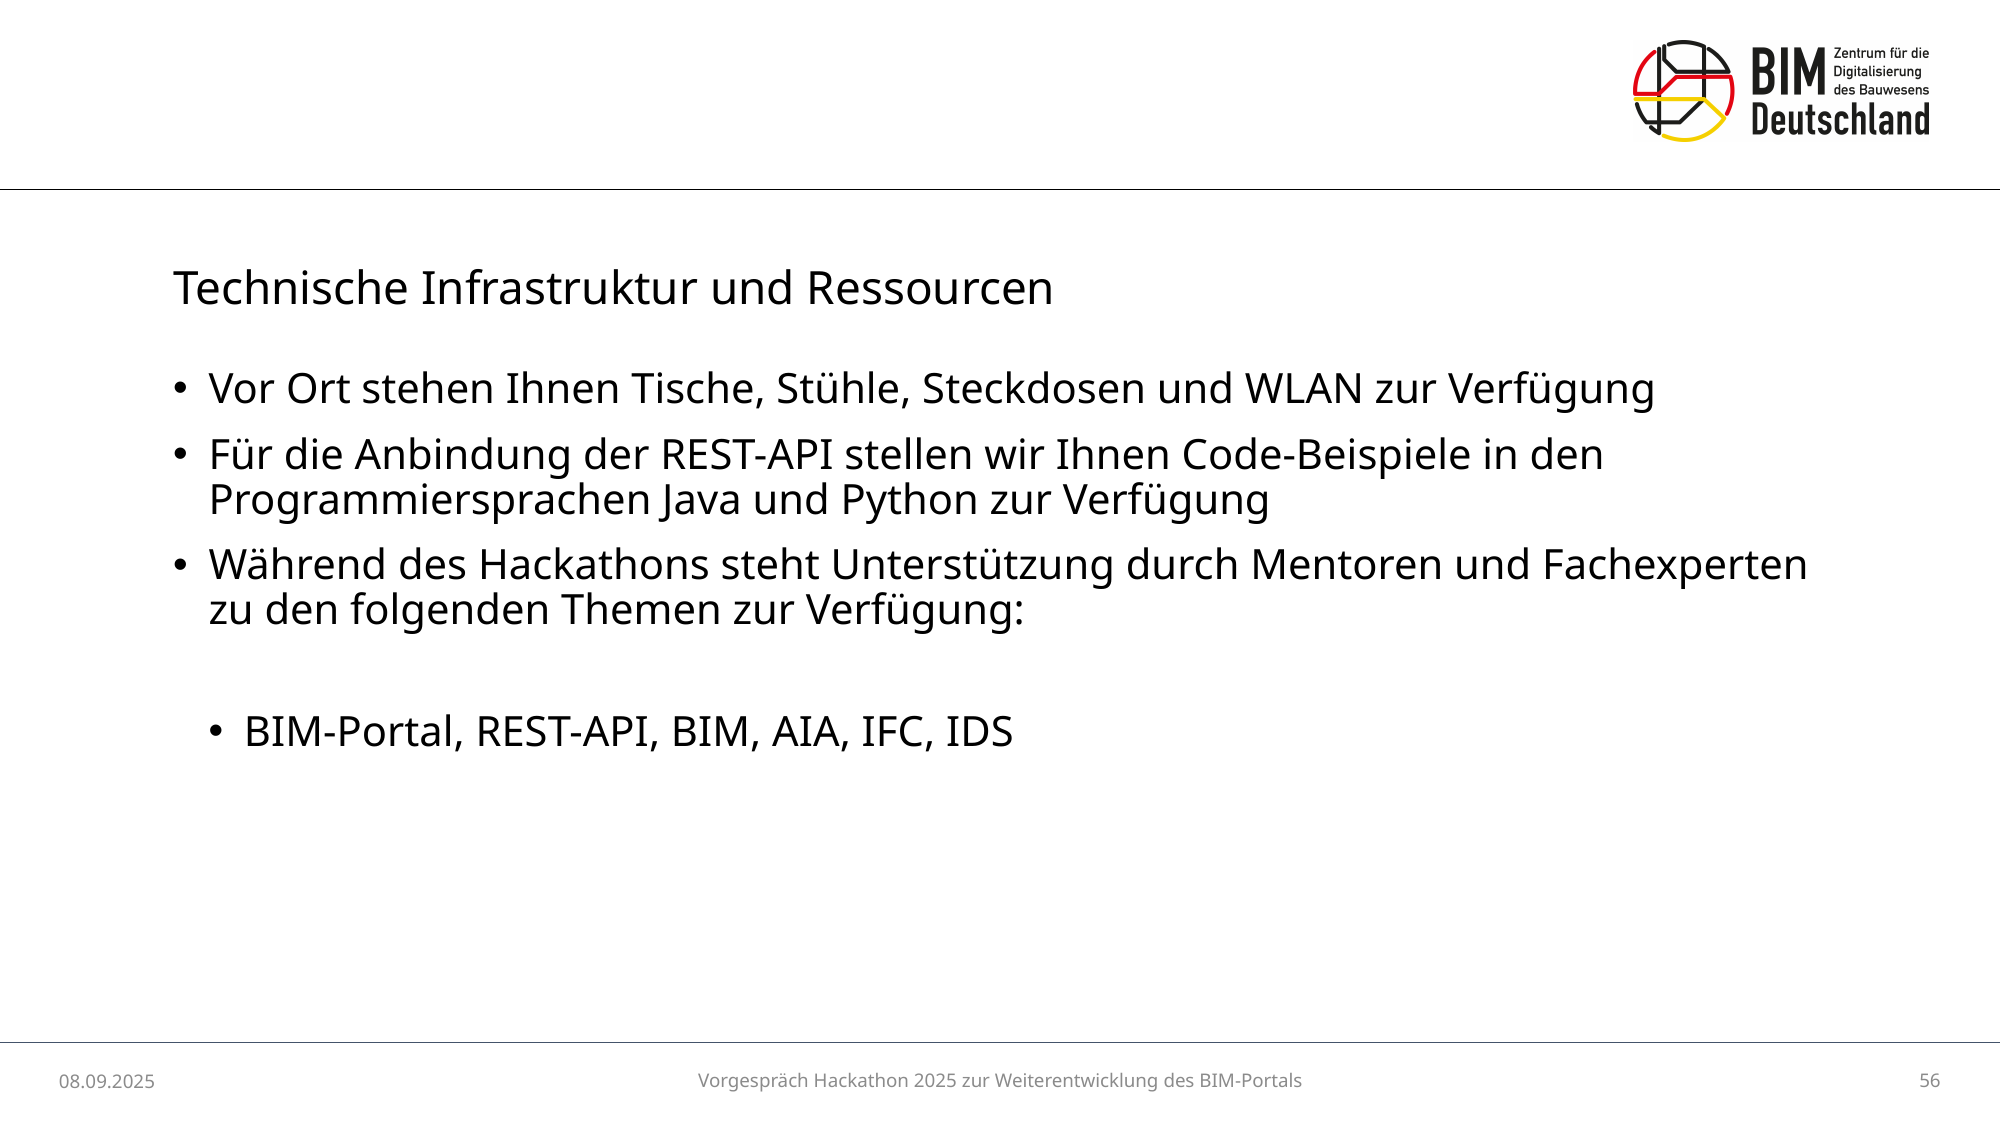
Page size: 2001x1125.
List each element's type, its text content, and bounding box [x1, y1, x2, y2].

title Technische Infrastruktur und Ressourcen [173, 265, 1827, 367]
footer Vorgespräch Hackathon 2025 zur Weiterentwicklung des BIM-Portals [295, 1062, 1704, 1100]
picture [1633, 40, 1929, 142]
slide_number 56 [1704, 1062, 1941, 1100]
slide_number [59, 1062, 295, 1100]
list Vor Ort stehen Ihnen Tische, Stühle, Steckdosen und WLAN zur Verfügung Für die Anbindung der REST-API stellen wir Ihnen Code-Beispiele in den Programmiersprachen Java und Python zur Verfügung Während des Hackathons steht Unterstützung durch Mentoren und Fachexperten zu den folgenden Themen zur Verfügung: BIM-Portal, REST-API, BIM, AIA, IFC, IDS [173, 367, 1827, 1018]
